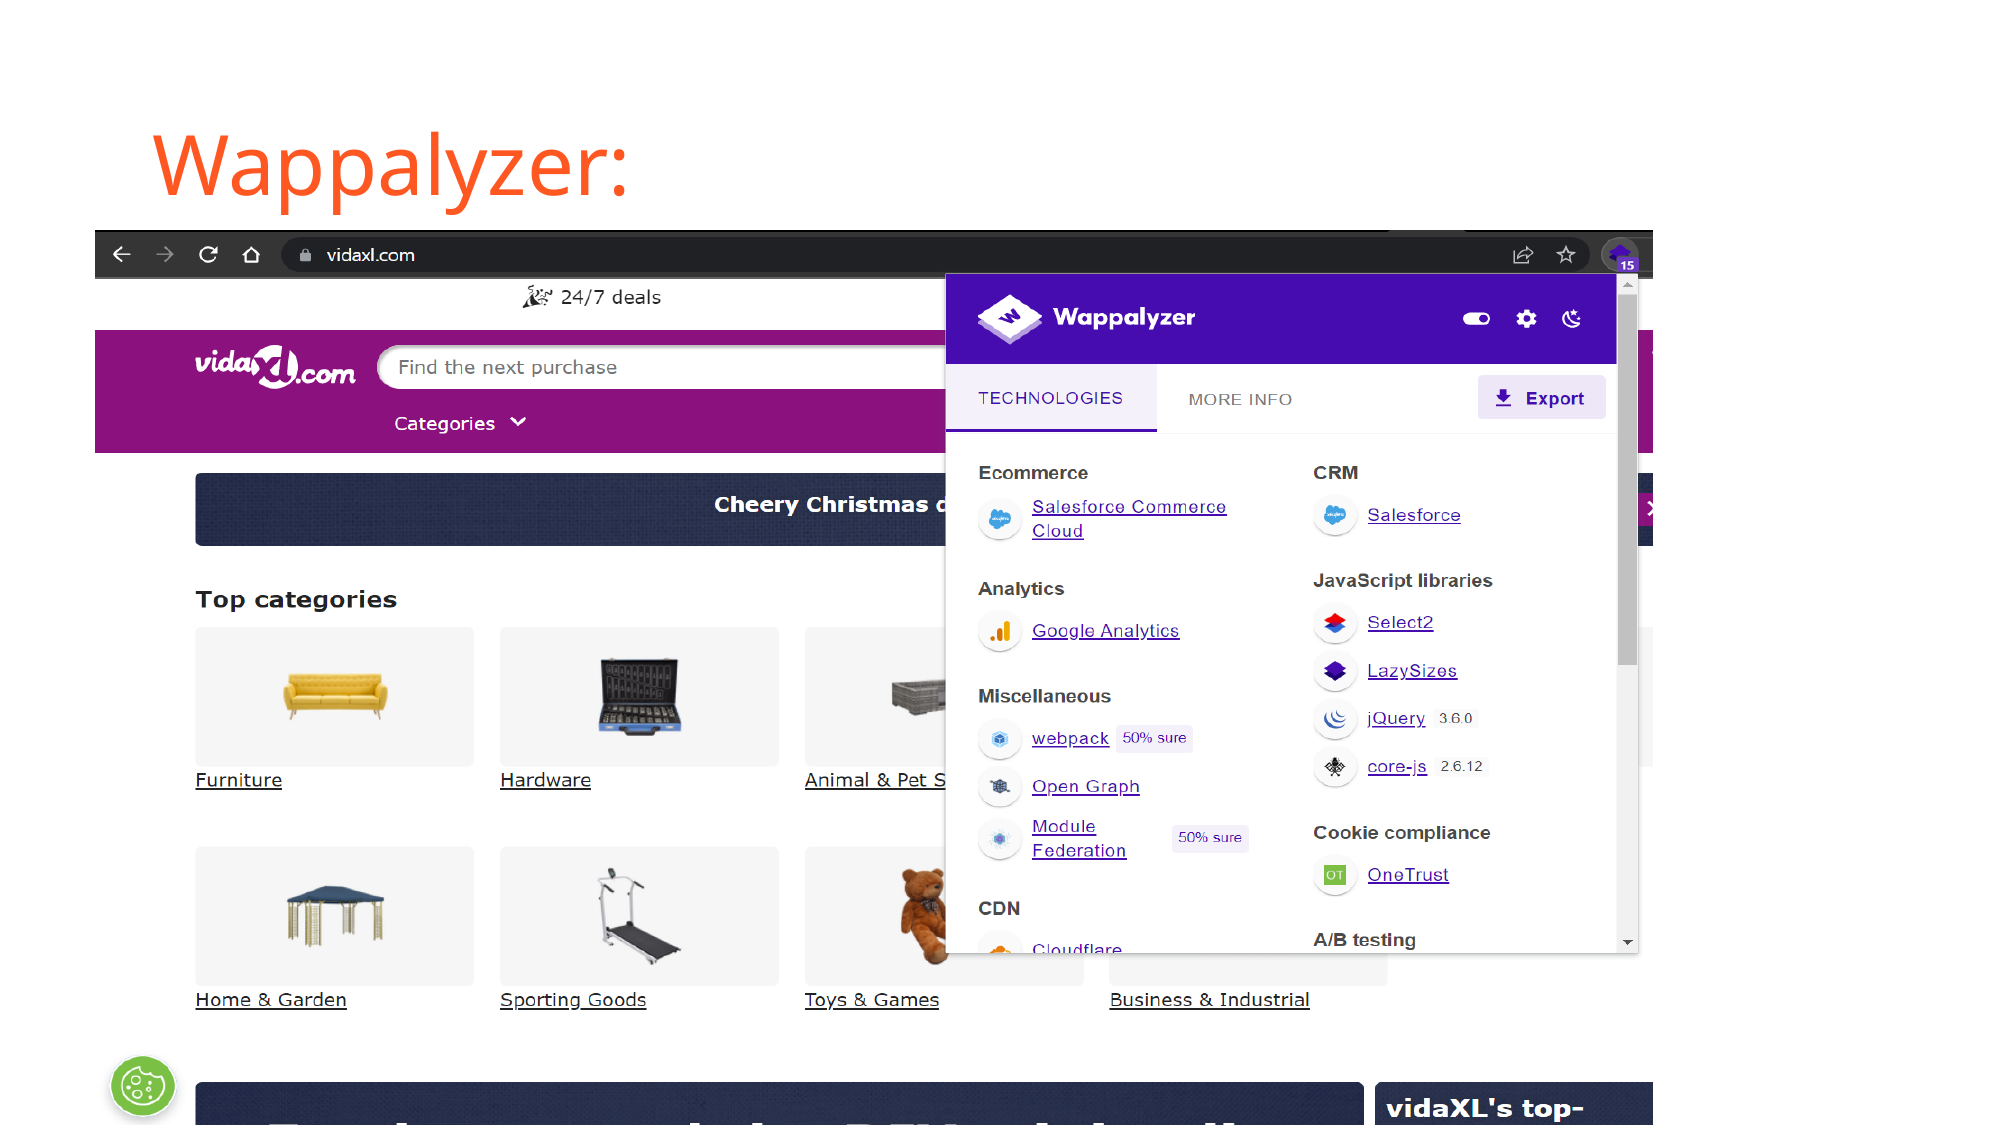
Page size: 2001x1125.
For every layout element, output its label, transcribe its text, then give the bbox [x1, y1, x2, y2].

title Wappalyzer: [137, 59, 1863, 278]
picture [95, 230, 1654, 1125]
